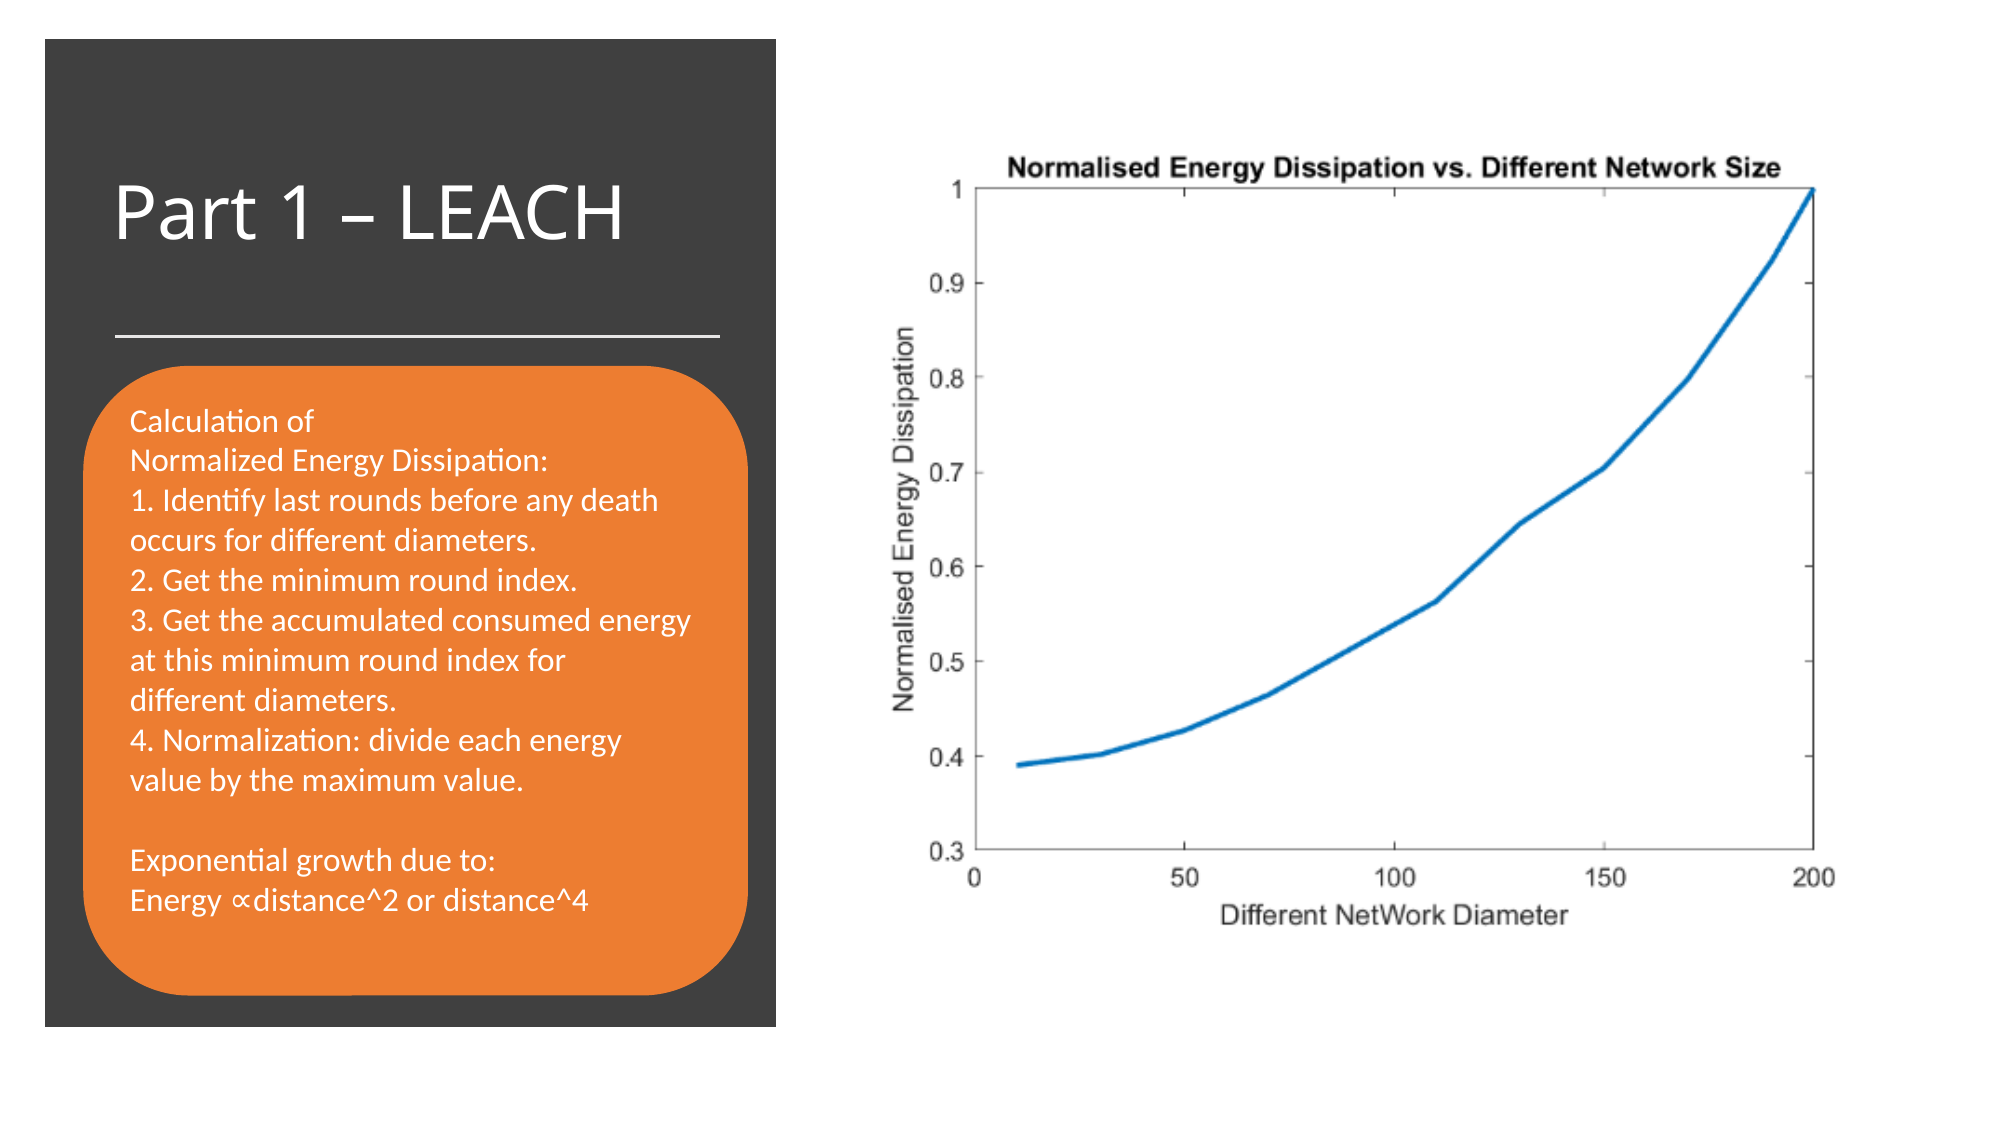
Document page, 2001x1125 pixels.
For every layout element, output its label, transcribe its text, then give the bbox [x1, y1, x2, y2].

picture [834, 128, 1917, 940]
text_box Calculation of Normalized Energy Dissipation: 1. Identify last rounds before any death occurs for different diameters. 2. Get the minimum round index. 3. Get the accumulated consumed energy at this minimum round index for different diameters. 4. Normalization: divide each energy value by the maximum value. Exponential growth due to: Energy ∝distance^2 or distance^4 [83, 365, 748, 996]
text_box [54, 49, 767, 1018]
title Part 1 – LEACH [97, 105, 725, 326]
